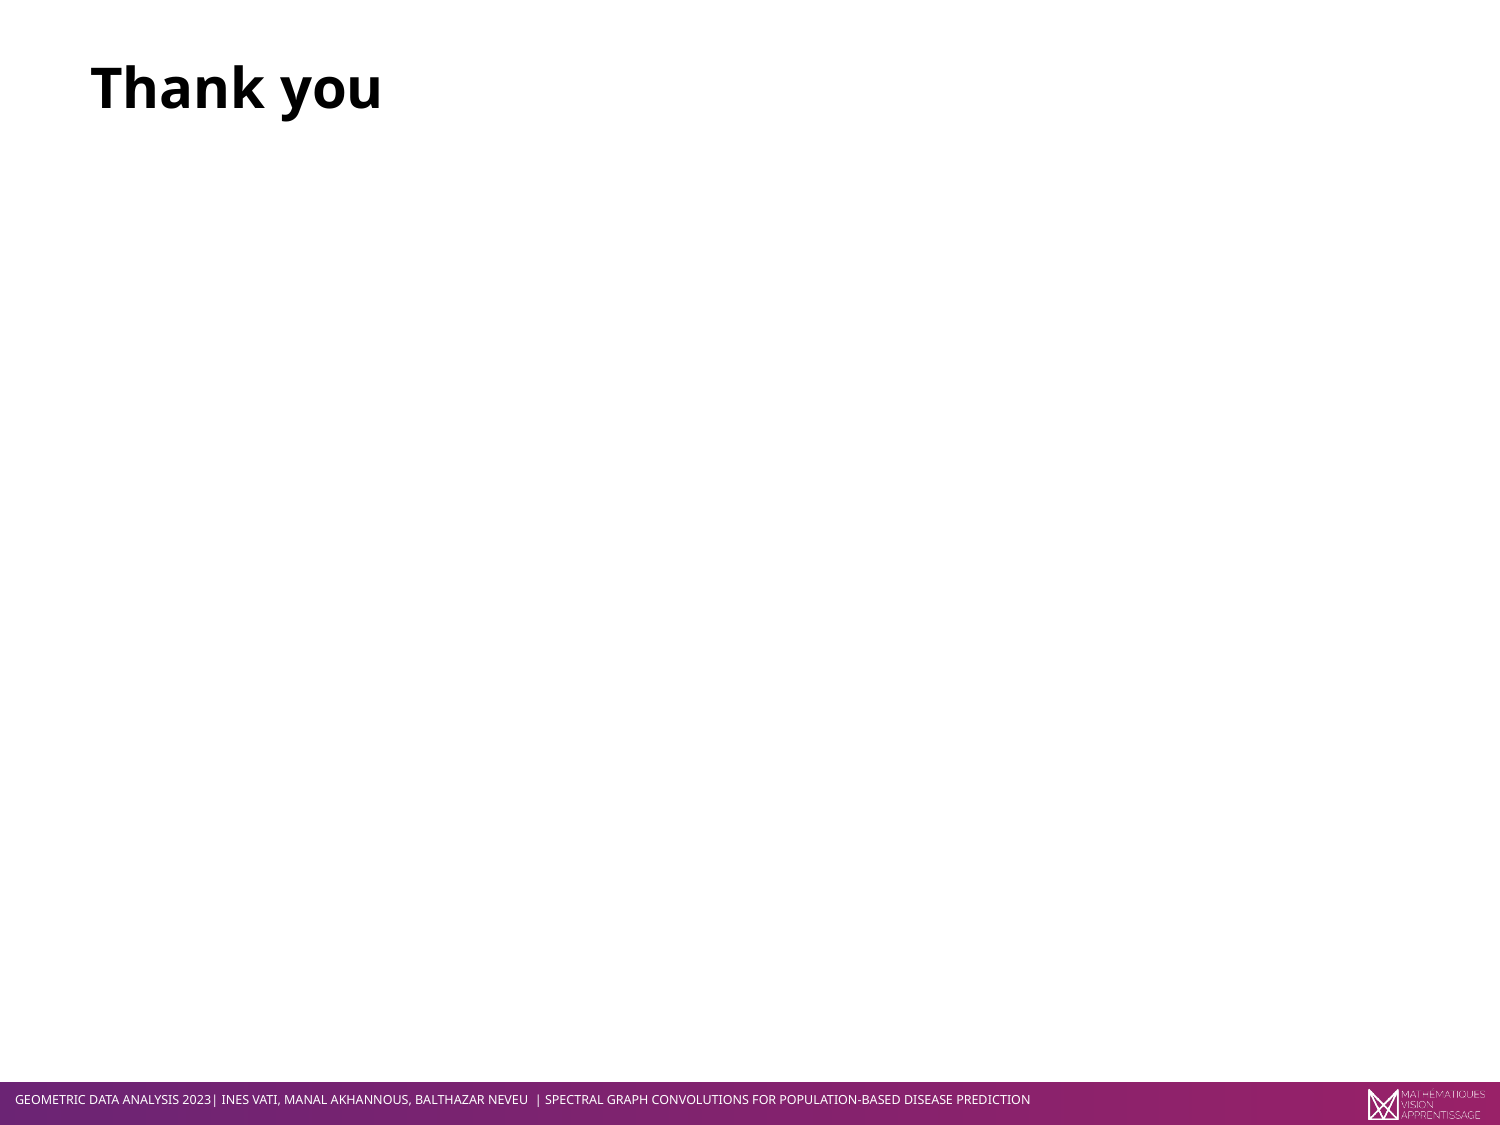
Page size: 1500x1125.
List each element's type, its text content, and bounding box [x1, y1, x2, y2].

title Thank you [75, 45, 452, 233]
picture [1368, 1088, 1485, 1120]
